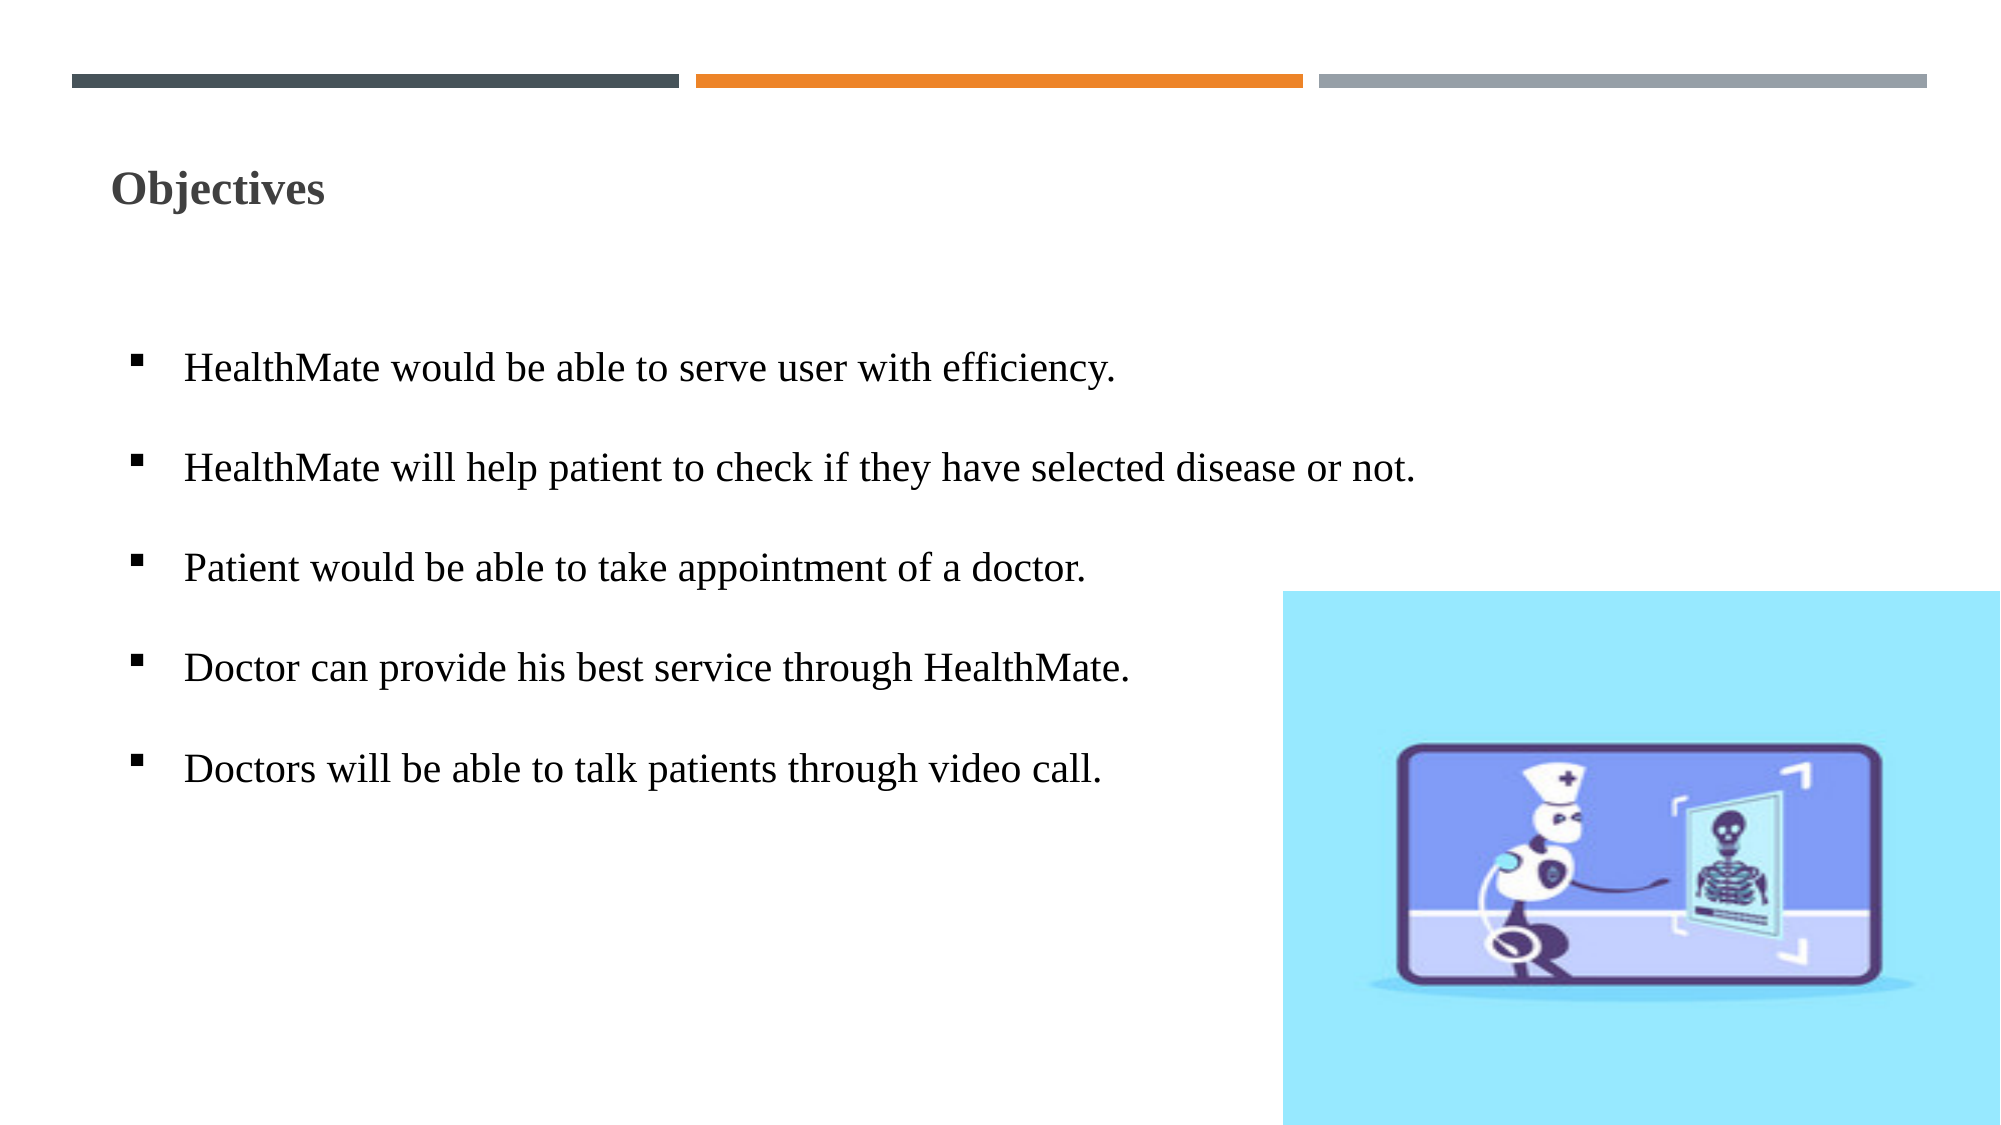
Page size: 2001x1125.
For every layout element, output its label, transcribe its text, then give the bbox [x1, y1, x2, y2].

title Objectives [95, 120, 1905, 222]
picture [1283, 590, 2000, 1125]
text_box HealthMate would be able to serve user with efficiency. HealthMate will help patient to check if they have selected disease or not. Patient would be able to take appointment of a doctor. Doctor can provide his best service through HealthMate. Doctors will be able to talk patients through video call. [111, 287, 1941, 793]
